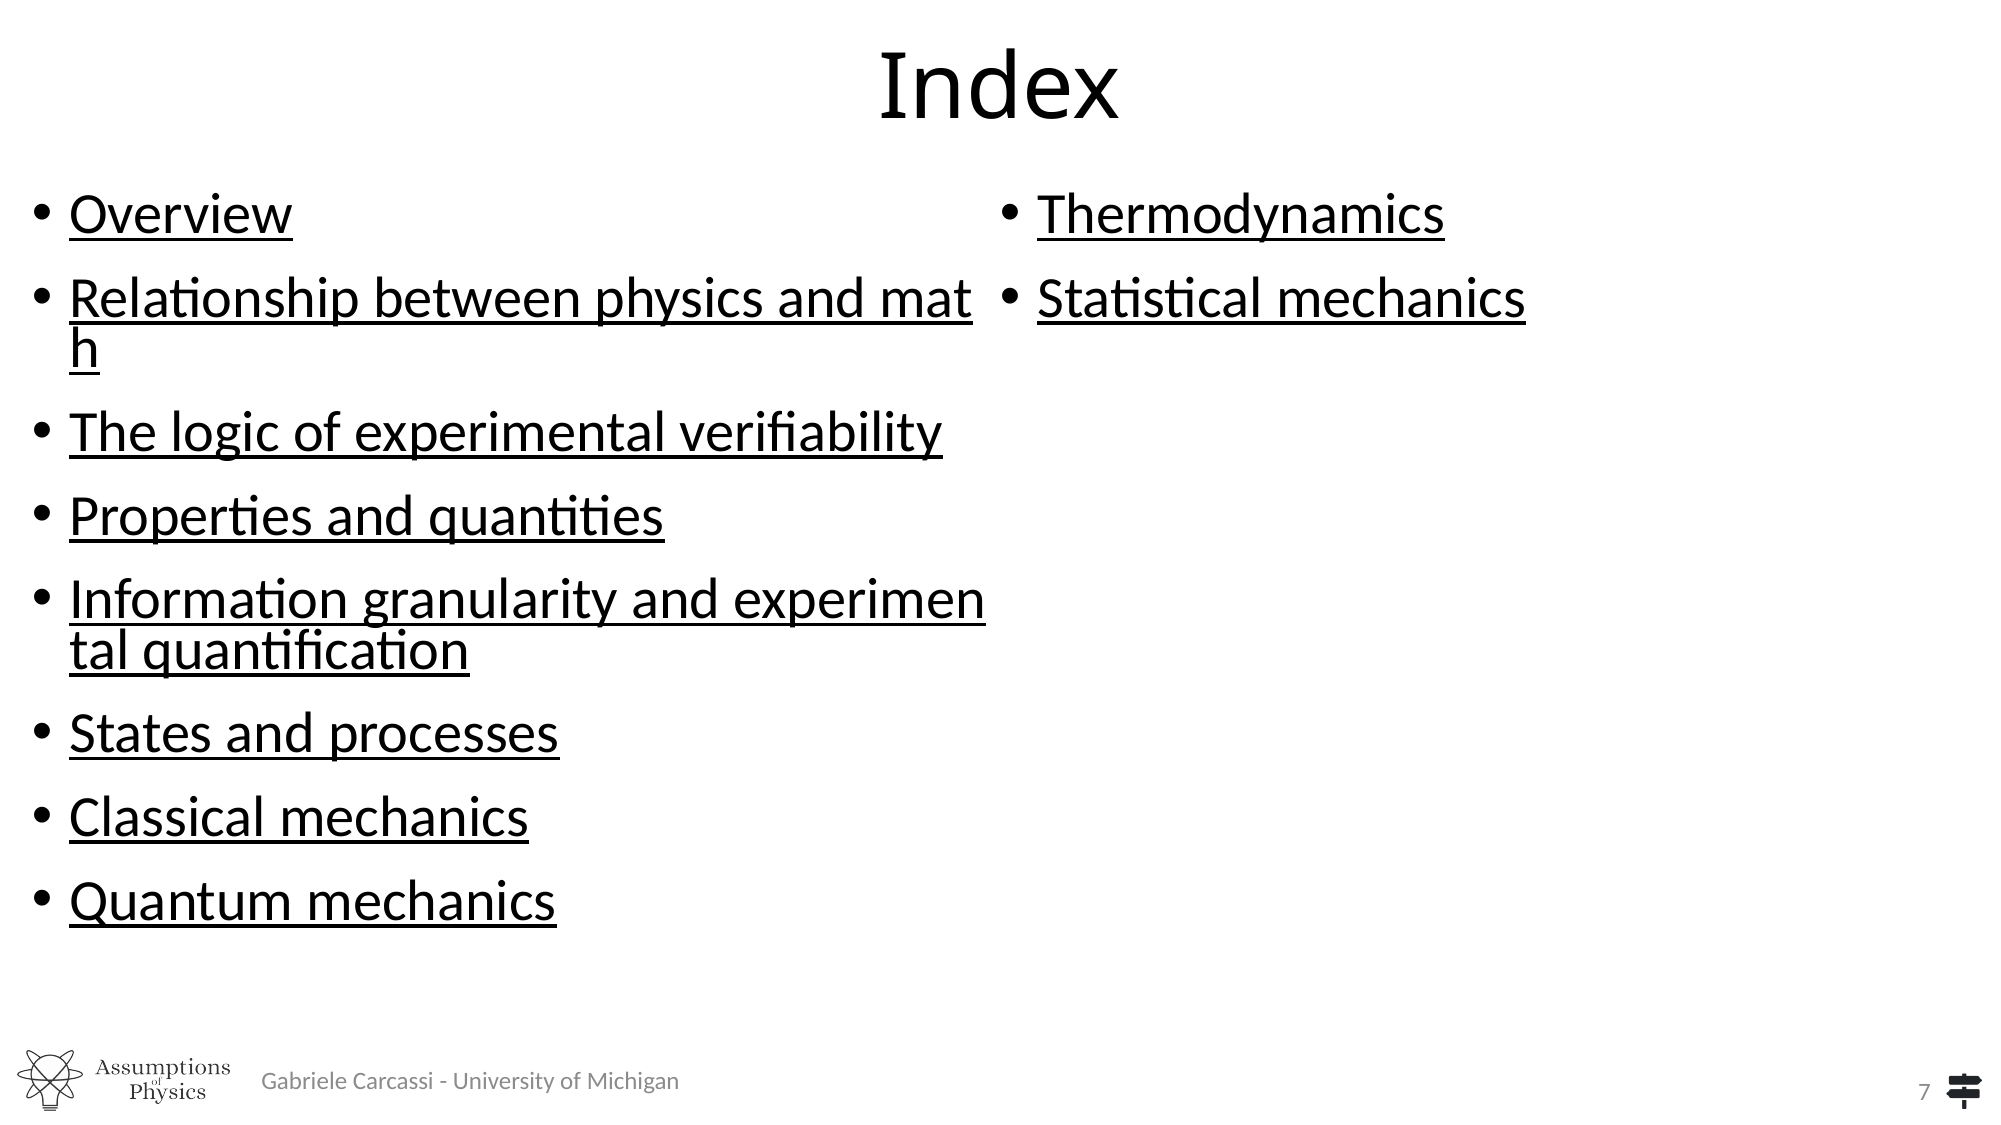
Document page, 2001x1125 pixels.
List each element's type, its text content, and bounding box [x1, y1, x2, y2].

slide_number 7 [1854, 1072, 1946, 1110]
picture [1946, 1072, 1983, 1110]
title Index [17, 14, 1983, 162]
picture [17, 1050, 83, 1111]
footer Gabriele Carcassi - University of Michigan [246, 1049, 1226, 1110]
text_box Overview Relationship between physics and math The logic of experimental verifiability Properties and quantities Information granularity and experimental quantification States and processes Classical mechanics Quantum mechanics Thermodynamics Statistical mechanics [17, 176, 1983, 1031]
picture [95, 1058, 230, 1104]
